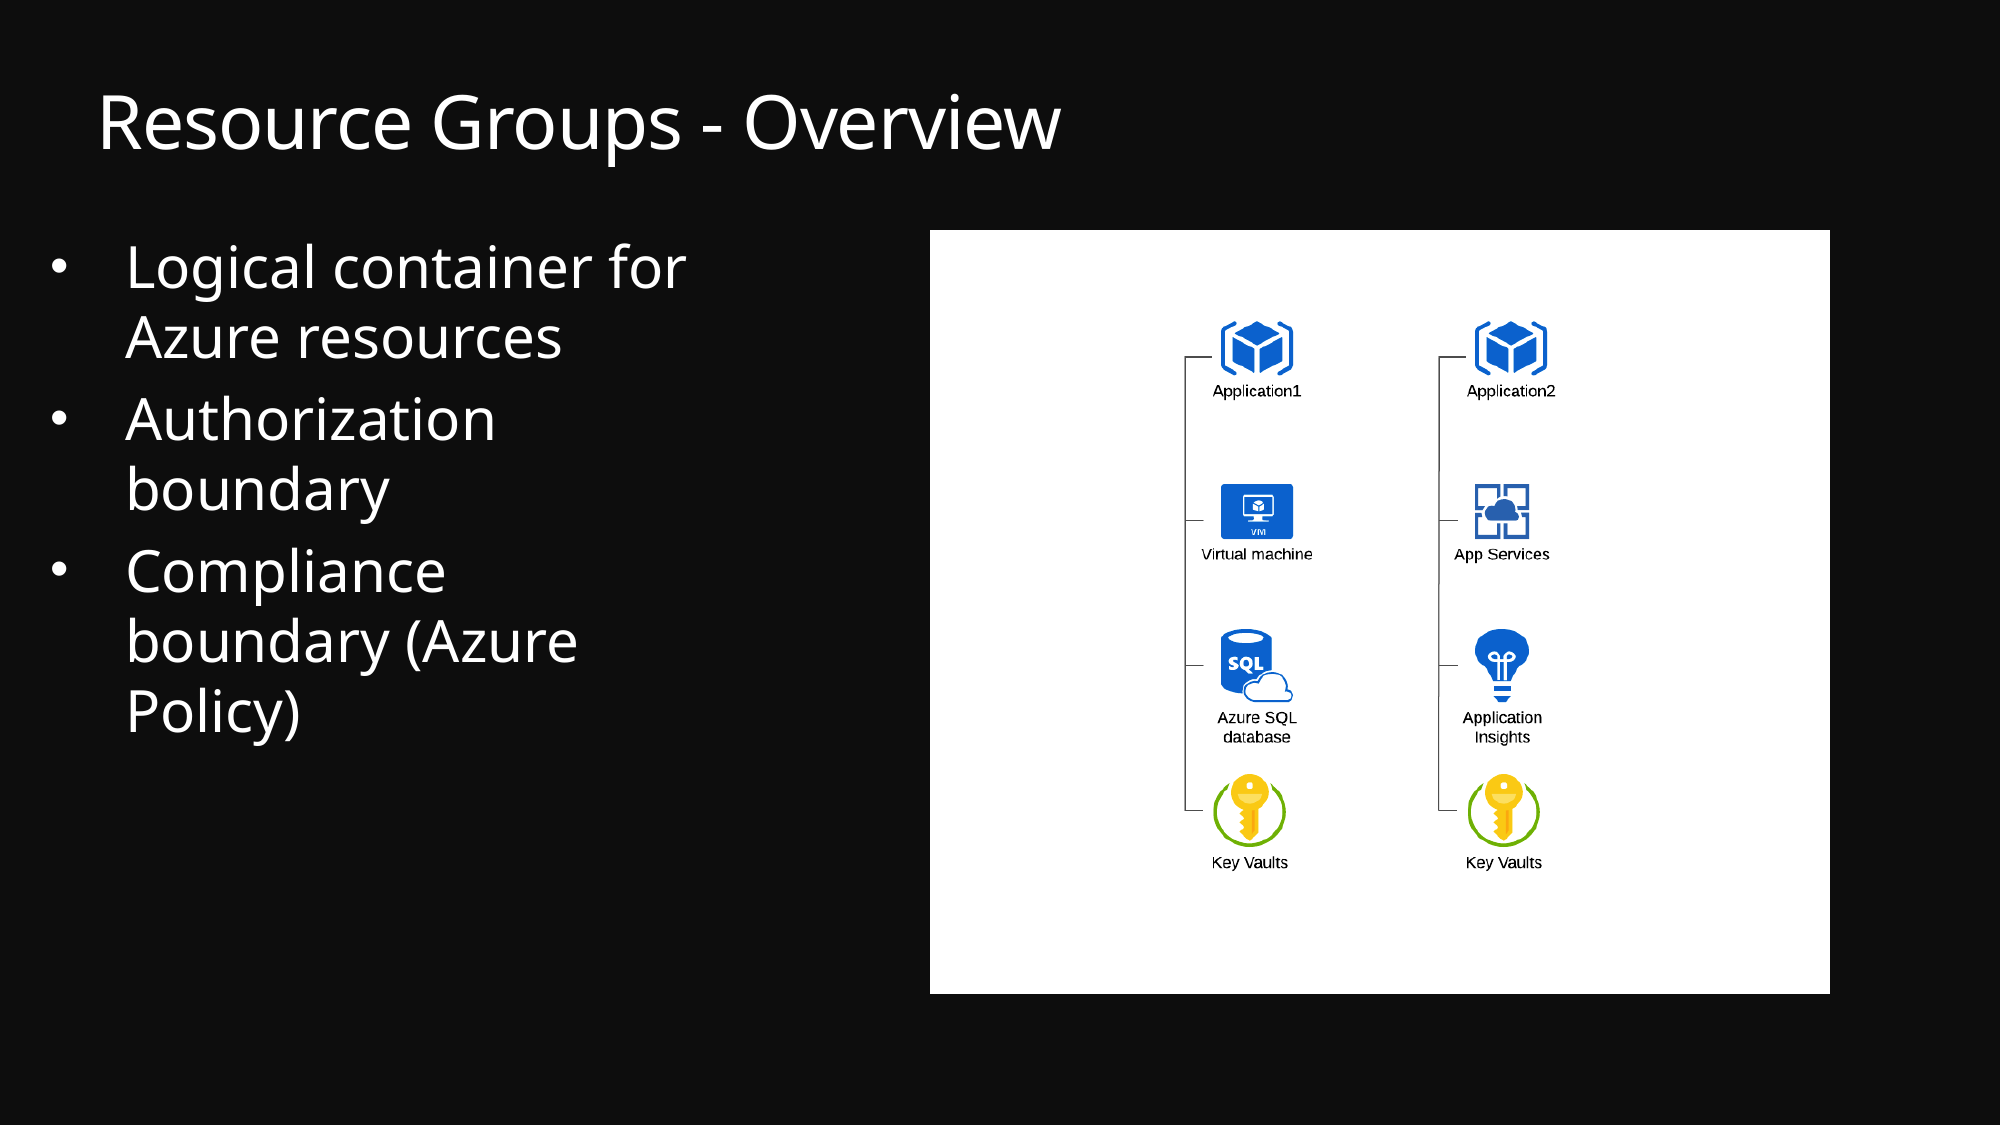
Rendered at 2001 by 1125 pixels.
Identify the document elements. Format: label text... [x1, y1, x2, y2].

picture [930, 230, 1830, 994]
title Resource Groups - Overview [96, 75, 1904, 166]
list Logical container for Azure resources Authorization boundary Compliance boundary (Azure Policy) [49, 230, 691, 1125]
